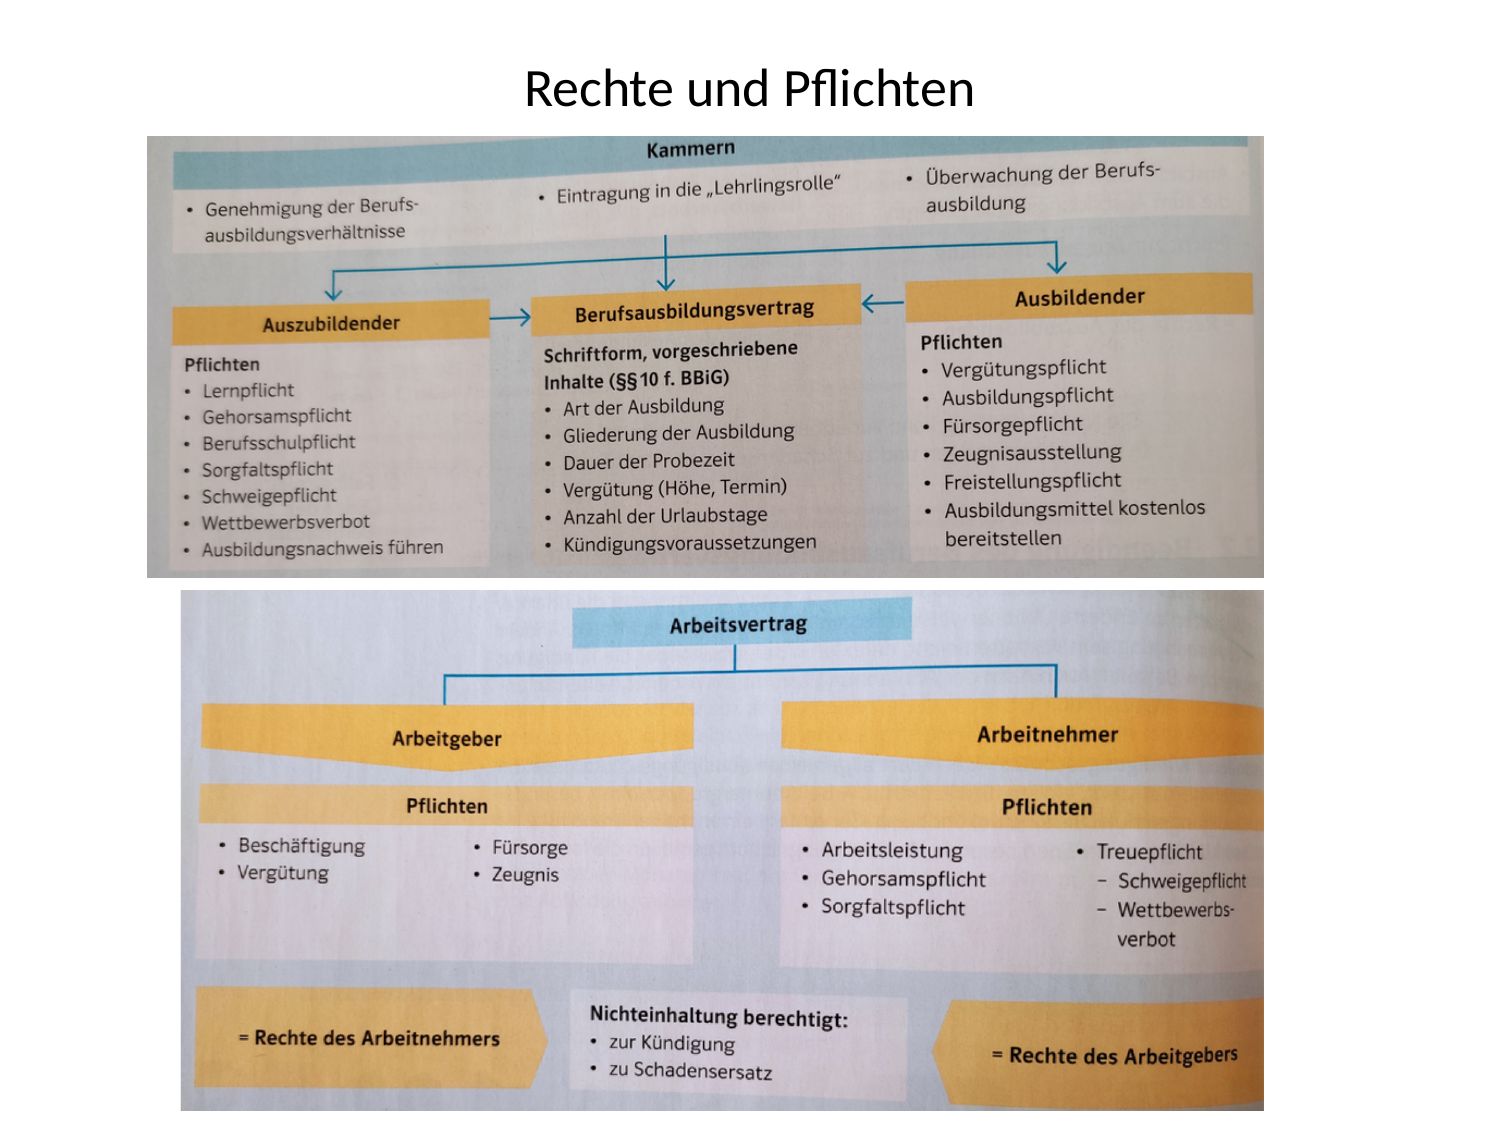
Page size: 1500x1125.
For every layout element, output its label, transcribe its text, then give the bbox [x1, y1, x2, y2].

title Rechte und Pflichten [75, 45, 1425, 126]
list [147, 136, 1264, 579]
picture [182, 308, 1263, 1125]
